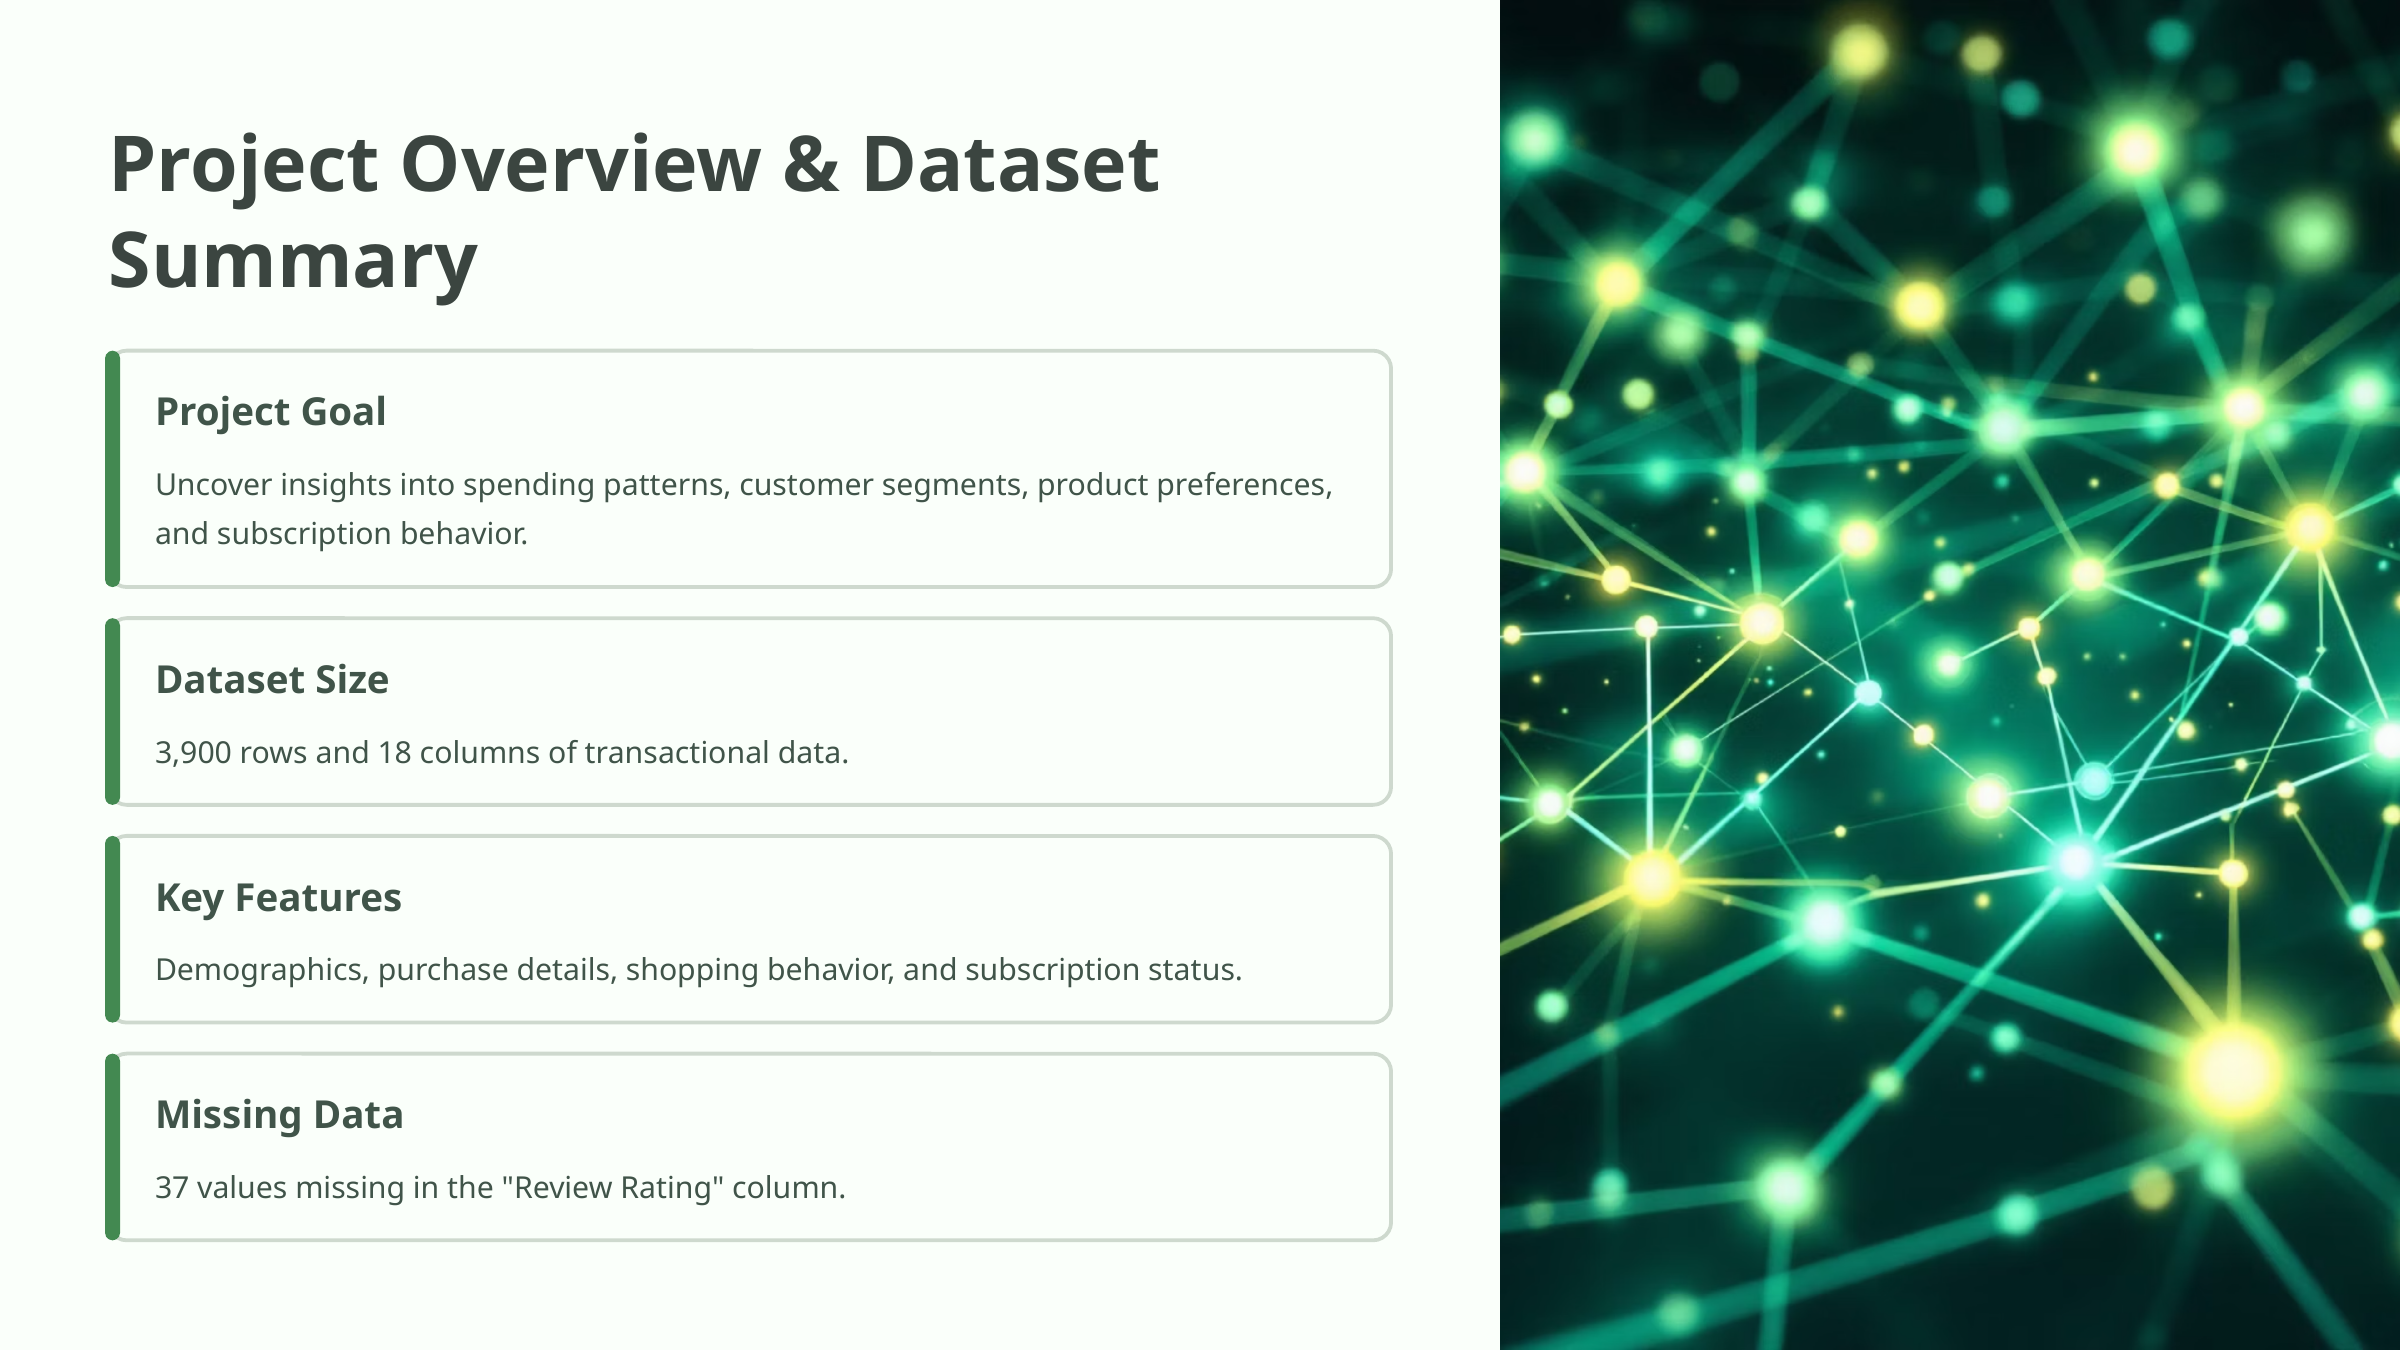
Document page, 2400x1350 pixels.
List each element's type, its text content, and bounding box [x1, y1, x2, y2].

text_box Demographics, purchase details, shopping behavior, and subscription status. [154, 937, 1357, 988]
text_box 37 values missing in the "Review Rating" column. [154, 1155, 1357, 1206]
text_box Dataset Size [154, 653, 544, 702]
text_box [105, 1053, 121, 1241]
text_box [118, 835, 1392, 1023]
text_box Project Overview & Dataset Summary [108, 109, 1392, 304]
text_box [105, 350, 121, 588]
text_box Missing Data [154, 1088, 544, 1138]
text_box [118, 1053, 1392, 1241]
text_box Uncover insights into spending patterns, customer segments, product preferences, and subscription behavior. [154, 452, 1357, 553]
text_box Key Features [154, 870, 544, 920]
picture [1499, 0, 2400, 1350]
text_box [105, 618, 121, 805]
text_box 3,900 rows and 18 columns of transactional data. [154, 720, 1357, 770]
text_box [118, 350, 1392, 588]
text_box [105, 835, 121, 1023]
text_box Project Goal [154, 385, 544, 435]
text_box [119, 618, 1392, 805]
